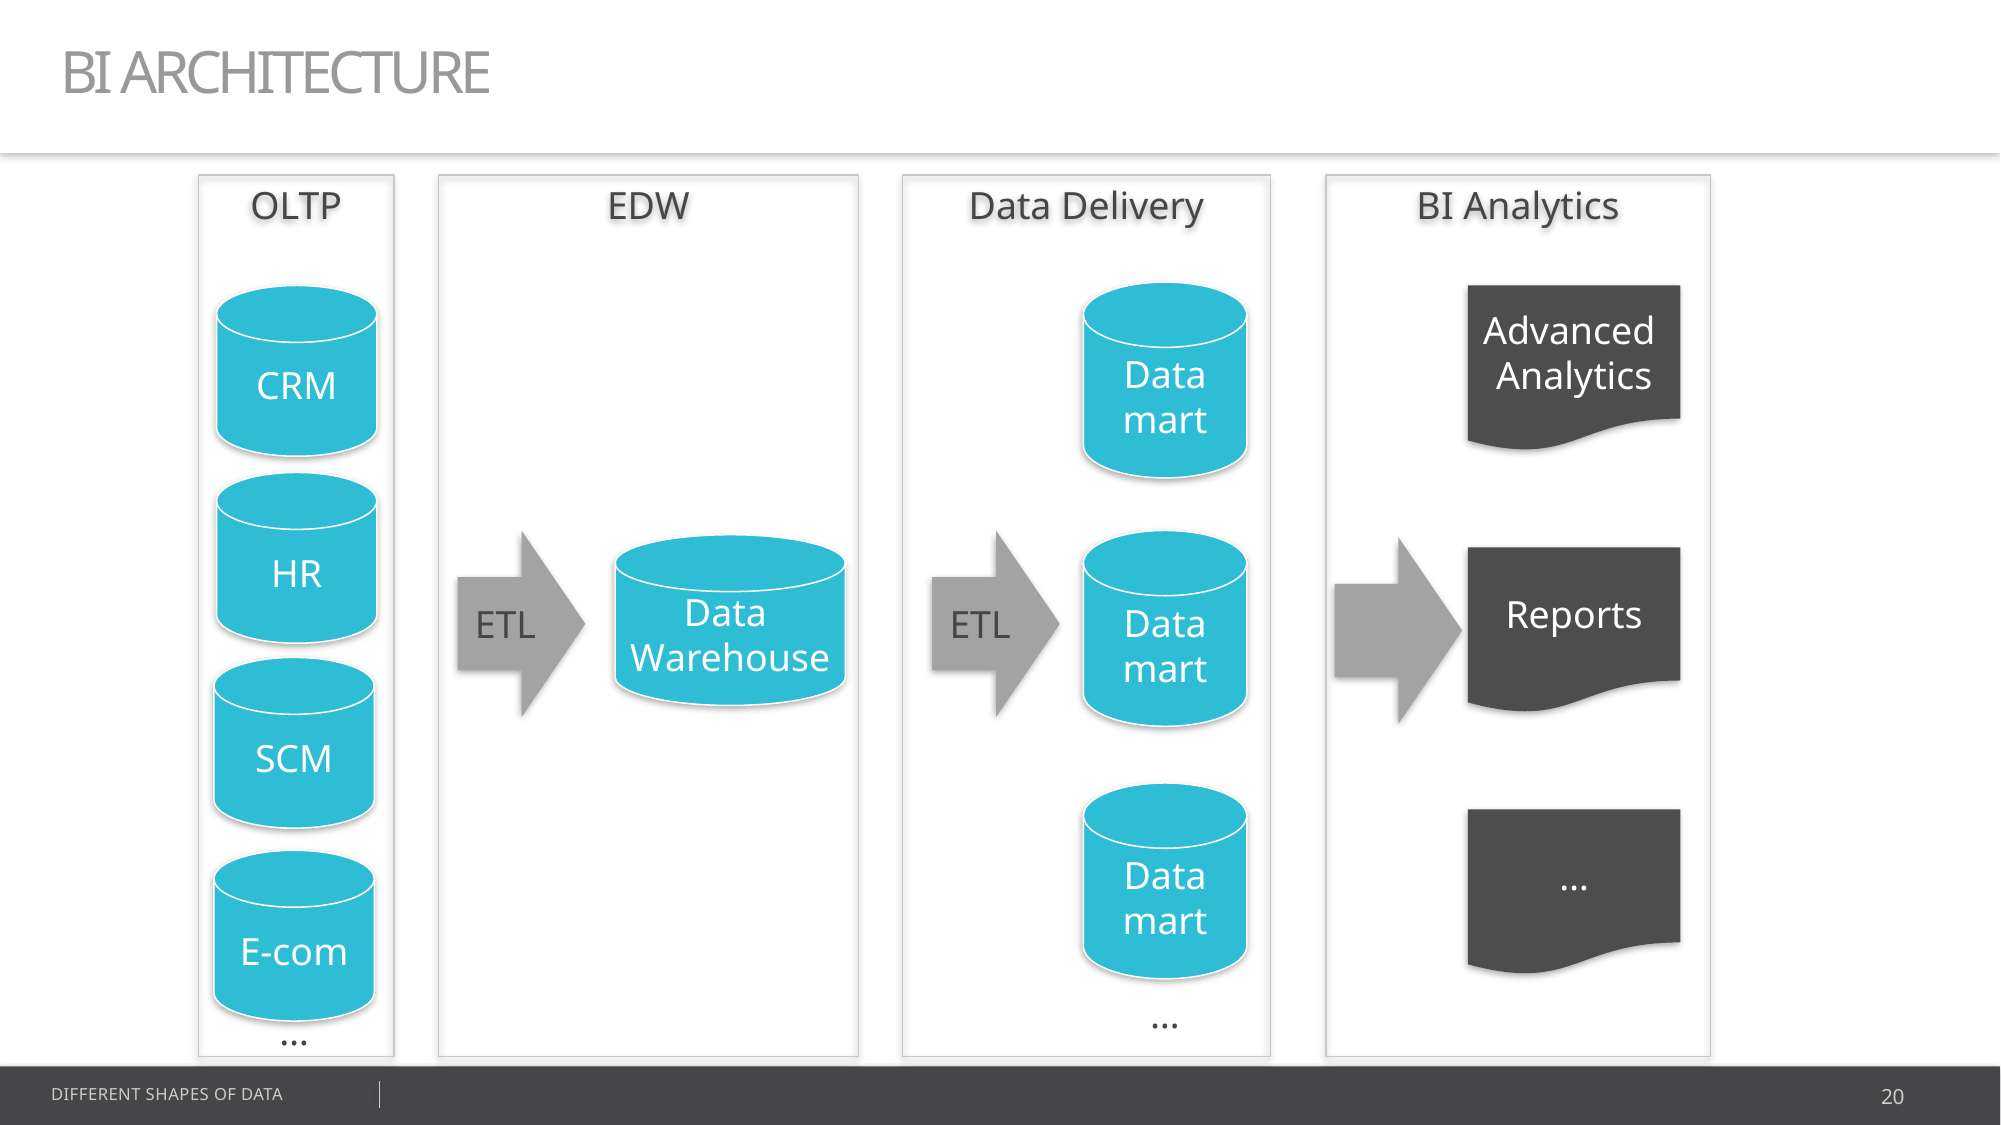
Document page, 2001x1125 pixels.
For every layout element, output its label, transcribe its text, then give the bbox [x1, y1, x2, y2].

text_box Data Delivery [902, 174, 1271, 1057]
text_box OLTP [198, 174, 395, 1057]
text_box EDW [438, 174, 859, 1057]
text_box BI Analytics [1325, 174, 1711, 1057]
text_box [1333, 536, 1463, 725]
text_box ETL [931, 529, 1061, 718]
list BI ARCHITECTURE [0, 0, 2000, 153]
